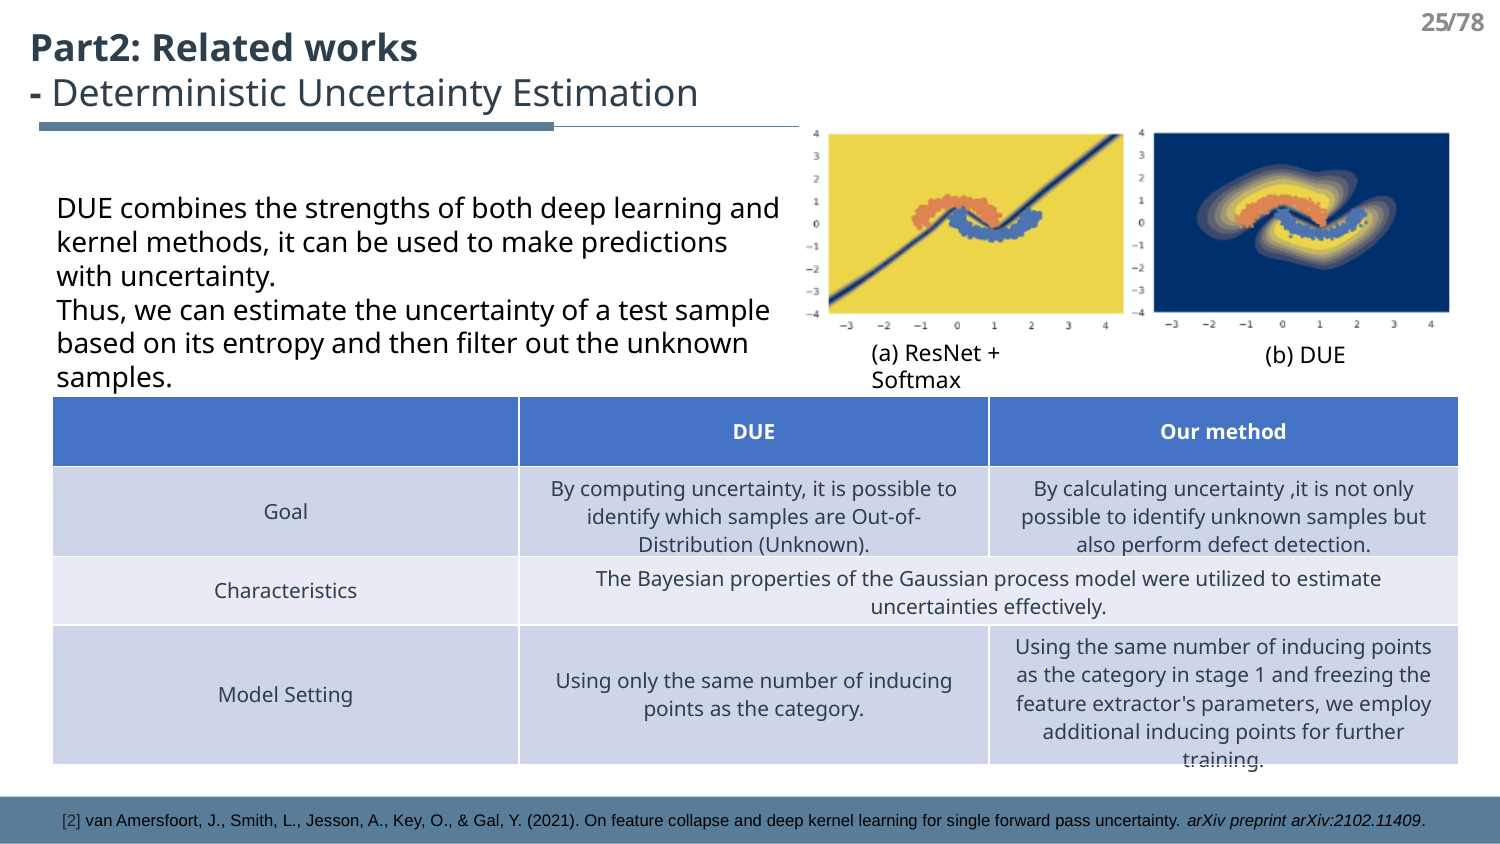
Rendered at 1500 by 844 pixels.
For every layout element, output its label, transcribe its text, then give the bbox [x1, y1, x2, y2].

slide_number 25 [1162, 0, 1465, 48]
text_box DUE combines the strengths of both deep learning and kernel methods, it can be used to make predictions with uncertainty. Thus, we can estimate the uncertainty of a test sample based on its entropy and then filter out the unknown samples. [41, 183, 796, 401]
table_cell Model Setting [53, 626, 518, 764]
table_cell Goal [53, 467, 518, 556]
table_cell By calculating uncertainty ,it is not only possible to identify unknown samples but also perform defect detection. [990, 467, 1458, 556]
table_cell Using only the same number of inducing points as the category. [520, 626, 988, 764]
footer /78 [1465, 1, 1500, 47]
table_header Our method [990, 397, 1458, 466]
table_header DUE [520, 397, 988, 466]
table_cell Using the same number of inducing points as the category in stage 1 and freezing the feature extractor's parameters, we employ additional inducing points for further training. [990, 626, 1458, 764]
text_box Part2: Related works - Deterministic Uncertainty Estimation [14, 16, 1312, 121]
table_cell Characteristics [53, 557, 518, 624]
table_cell By computing uncertainty, it is possible to identify which samples are Out-of-Distribution (Unknown). [520, 467, 988, 556]
table_cell The Bayesian properties of the Gaussian process model were utilized to estimate uncertainties effectively. [520, 557, 1458, 624]
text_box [799, 122, 1459, 377]
text_box [2] van Amersfoort, J., Smith, L., Jesson, A., Key, O., & Gal, Y. (2021). On feature collapse and deep kernel learning for single forward pass uncertainty. arXiv preprint arXiv:2102.11409. [47, 802, 1448, 837]
table_header [53, 397, 518, 466]
